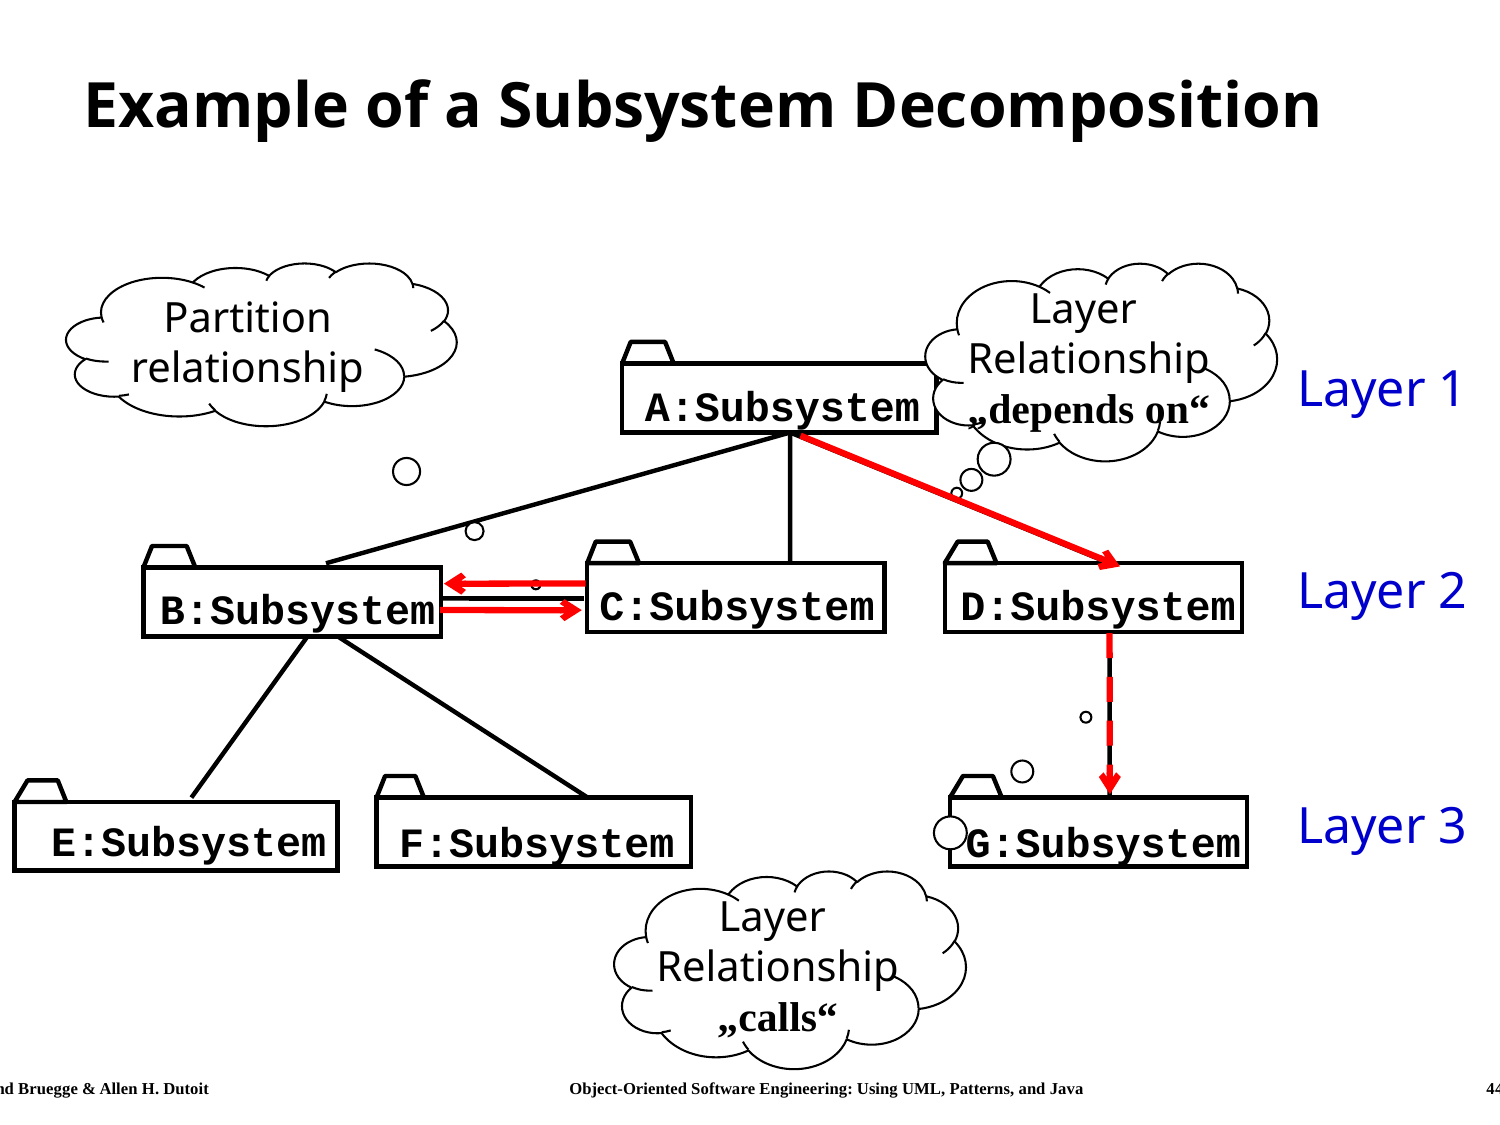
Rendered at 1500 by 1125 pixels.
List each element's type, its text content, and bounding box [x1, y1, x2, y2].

text_box [143, 567, 441, 637]
text_box C:Subsystem [599, 579, 875, 630]
text_box [1102, 777, 1118, 795]
text_box [14, 802, 338, 871]
text_box [443, 576, 586, 591]
text_box [950, 797, 1248, 867]
text_box [622, 341, 674, 364]
text_box B:Subsystem [159, 583, 435, 634]
text_box [949, 775, 1002, 798]
text_box [800, 435, 1121, 568]
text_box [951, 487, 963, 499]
text_box [944, 563, 1242, 633]
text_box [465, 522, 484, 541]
text_box [587, 541, 640, 564]
text_box [622, 363, 937, 433]
title Example of a Subsystem Decomposition [68, 36, 1407, 179]
text_box [143, 546, 196, 568]
text_box [376, 797, 692, 867]
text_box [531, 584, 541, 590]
text_box [944, 541, 997, 564]
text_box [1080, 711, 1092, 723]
text_box Layer Relationship „depends on“ [925, 263, 1278, 476]
text_box [14, 780, 67, 803]
text_box Layer Relationship „calls“ [614, 871, 967, 1070]
text_box G:Subsystem [965, 816, 1241, 867]
text_box [440, 602, 582, 618]
text_box [376, 775, 424, 798]
text_box E:Subsystem [51, 815, 326, 866]
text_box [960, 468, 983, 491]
text_box F:Subsystem [399, 816, 675, 867]
text_box Layer Relationship „calls“ [1011, 760, 1034, 783]
text_box Layer 3 [1282, 785, 1483, 861]
text_box [587, 563, 885, 633]
text_box Partition relationship [65, 263, 457, 427]
text_box D:Subsystem [960, 579, 1236, 630]
text_box Layer Relationship „calls“ [933, 816, 967, 850]
text_box Partition relationship [393, 457, 421, 486]
text_box A:Subsystem [644, 379, 920, 430]
text_box Layer 1 [1282, 349, 1483, 424]
text_box Layer 2 [1282, 550, 1483, 626]
